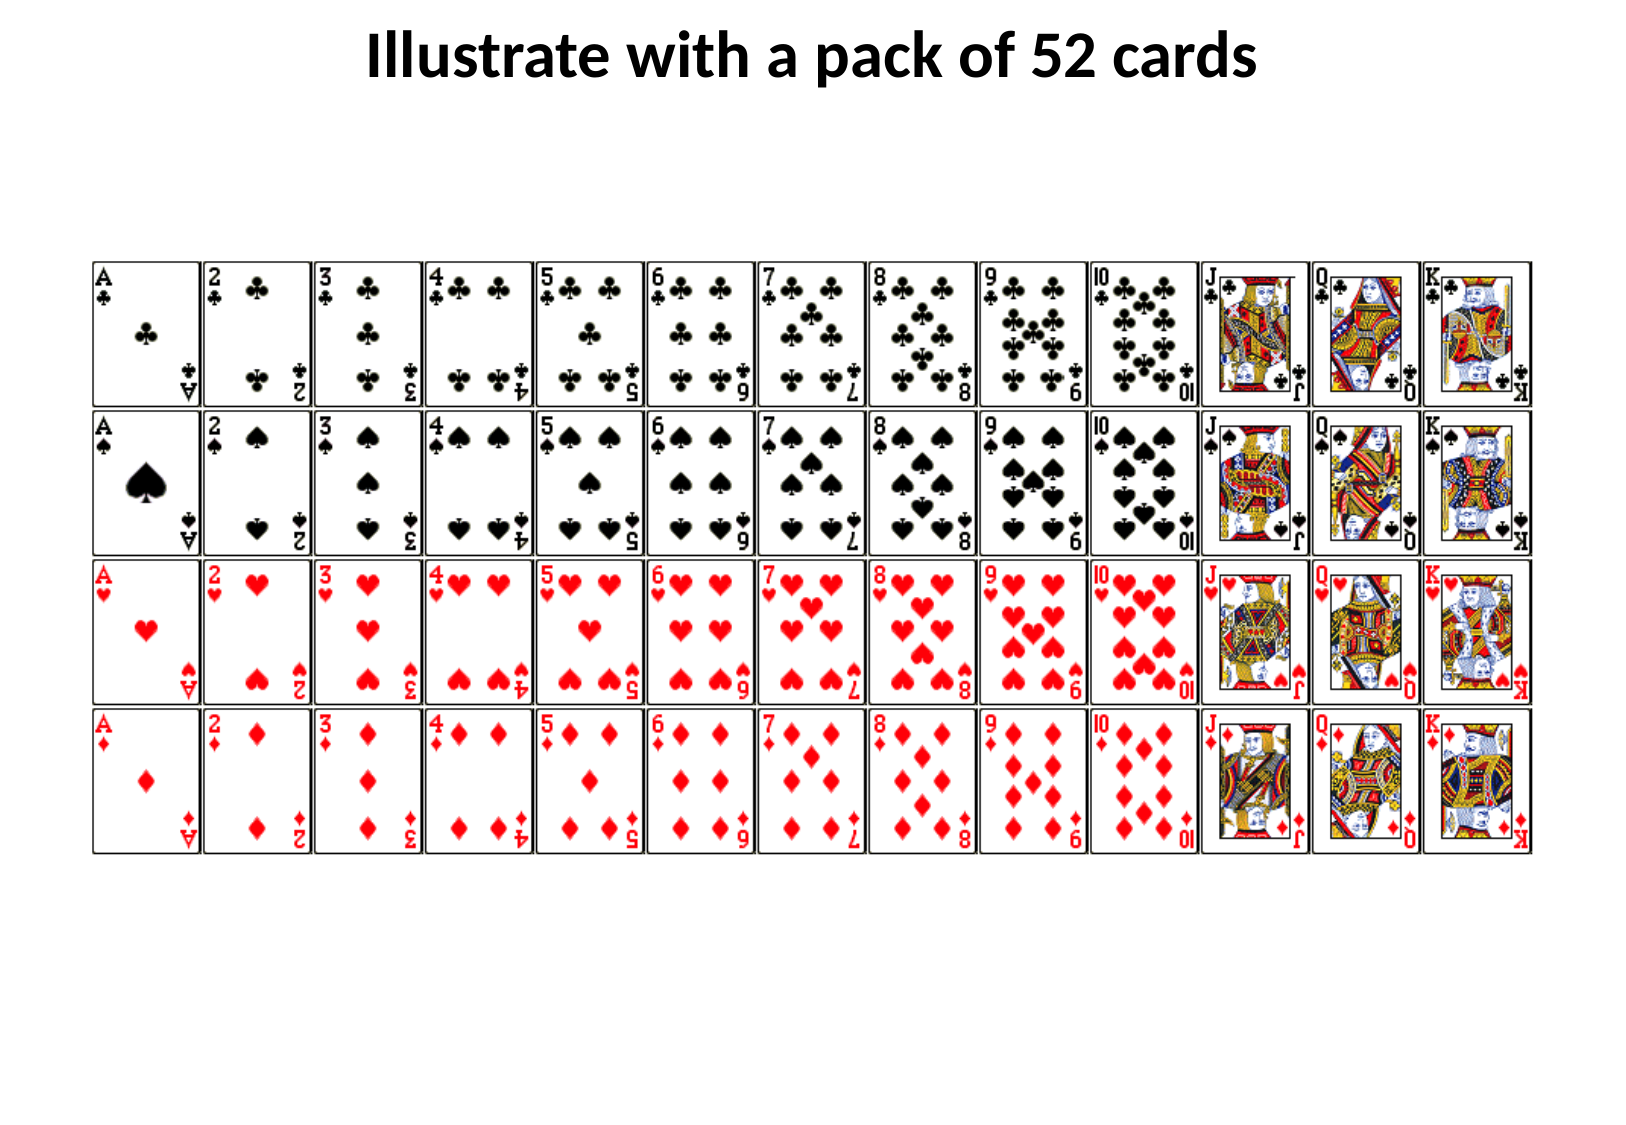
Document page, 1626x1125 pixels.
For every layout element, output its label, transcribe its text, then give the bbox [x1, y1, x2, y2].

text_box Illustrate with a pack of 52 cards [81, 1, 1544, 100]
picture [91, 260, 1534, 856]
